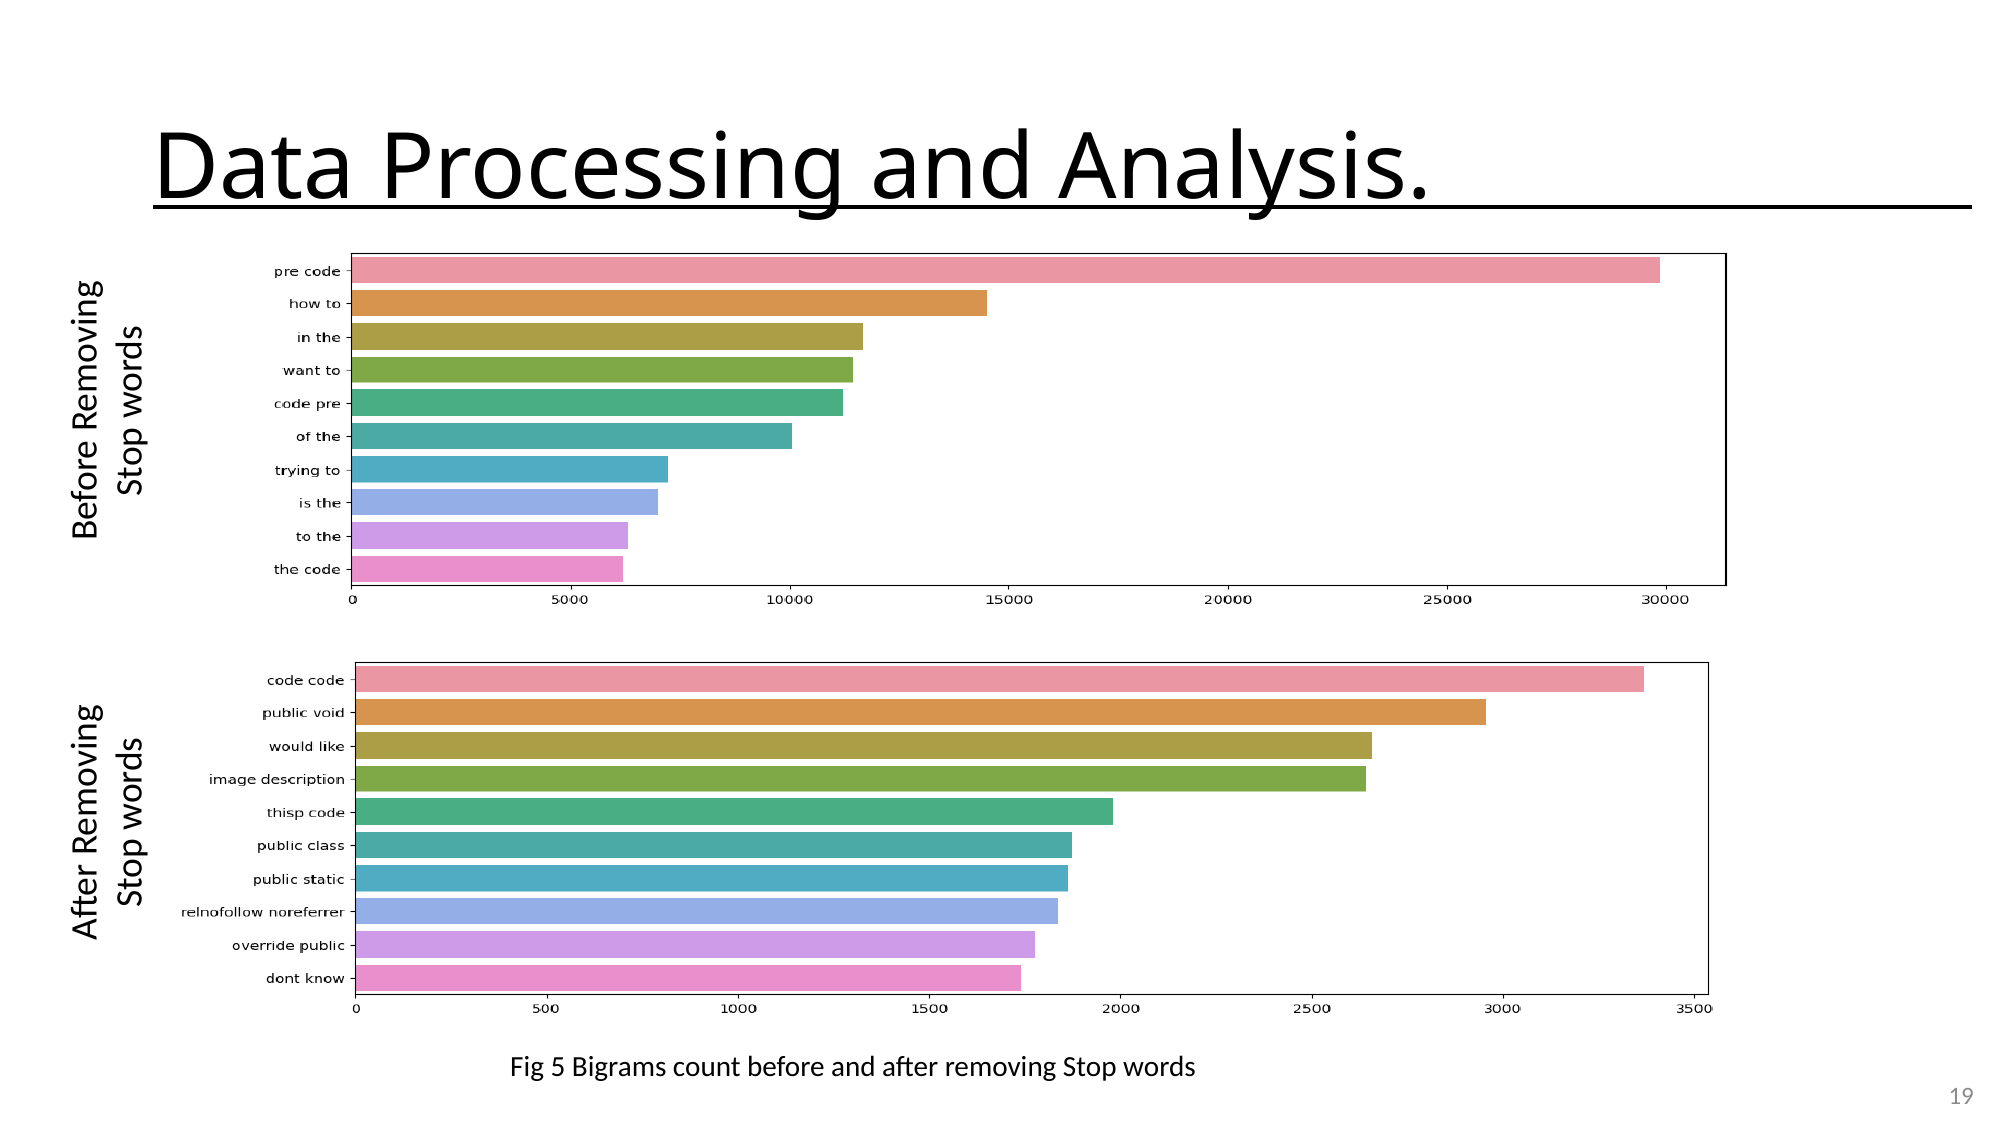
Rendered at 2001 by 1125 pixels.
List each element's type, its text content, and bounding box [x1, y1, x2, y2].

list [263, 245, 1737, 614]
text_box Before Removing Stop words [51, 243, 157, 579]
picture [169, 654, 1724, 1023]
slide_number 19 [1539, 1065, 1989, 1125]
text_box Fig 5 Bigrams count before and after removing Stop words [495, 1039, 1455, 1090]
title Data Processing and Analysis. [137, 59, 1863, 278]
text_box After Removing Stop words [51, 655, 157, 990]
